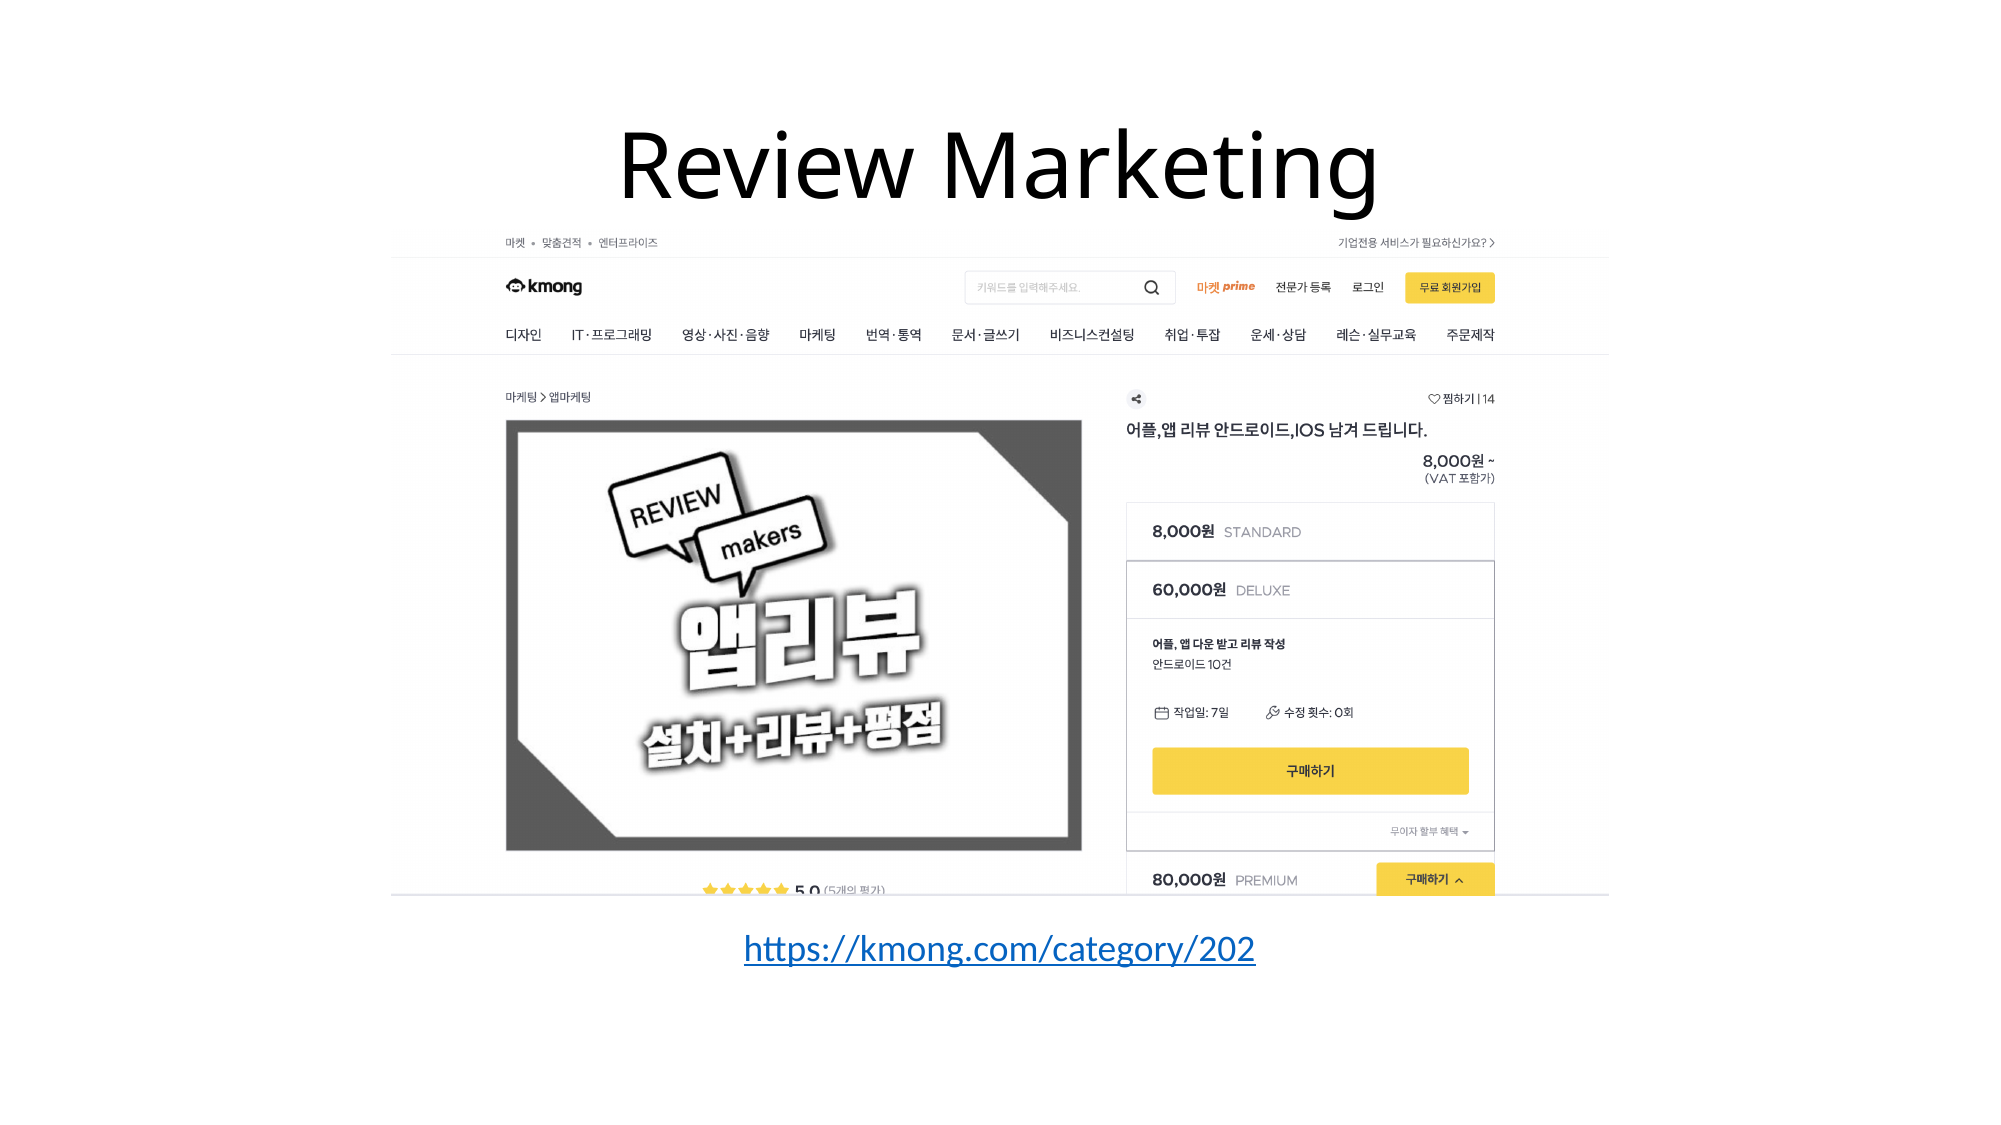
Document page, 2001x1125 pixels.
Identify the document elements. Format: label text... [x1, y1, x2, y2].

text_box https://kmong.com/category/202 [729, 916, 1271, 977]
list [391, 229, 1609, 896]
title Review Marketing [137, 59, 1863, 278]
